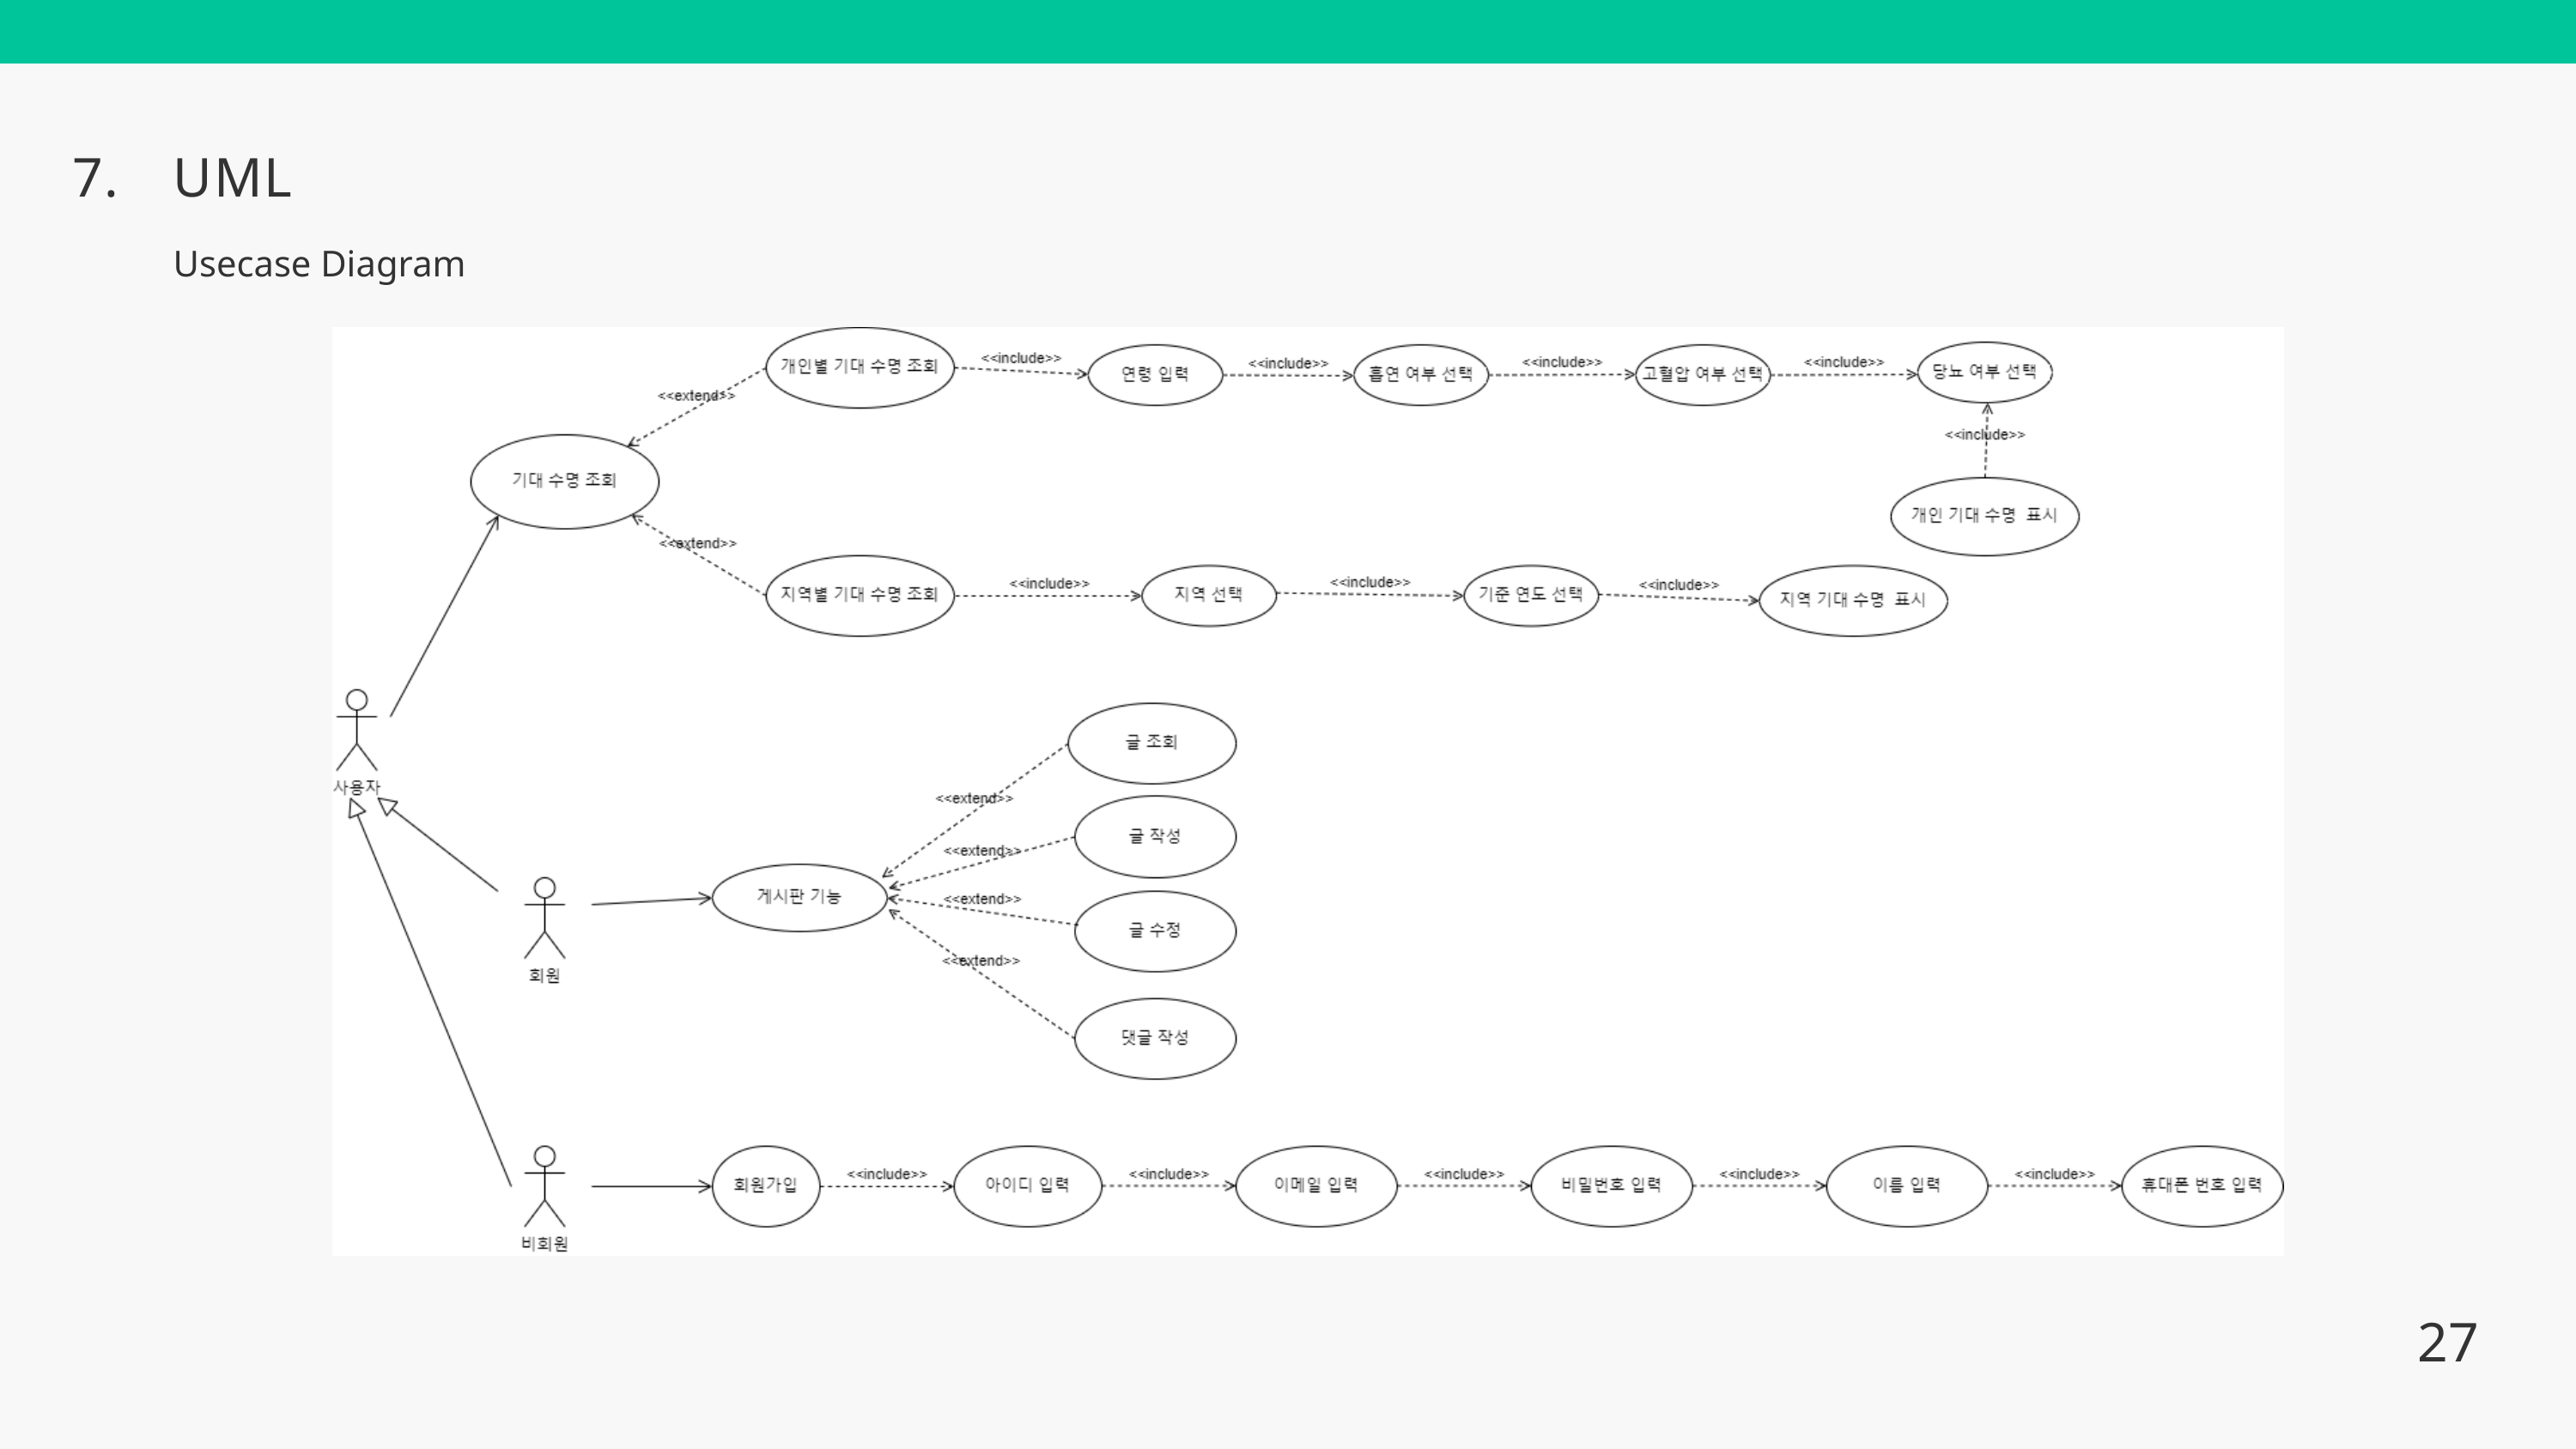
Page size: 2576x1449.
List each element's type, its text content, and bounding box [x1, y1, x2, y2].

text_box UML [173, 143, 1666, 209]
picture [332, 326, 2284, 1256]
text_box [0, 0, 2576, 64]
text_box Usecase Diagram [173, 227, 1258, 284]
text_box 27 [2383, 1286, 2480, 1373]
text_box 7. [46, 143, 145, 209]
